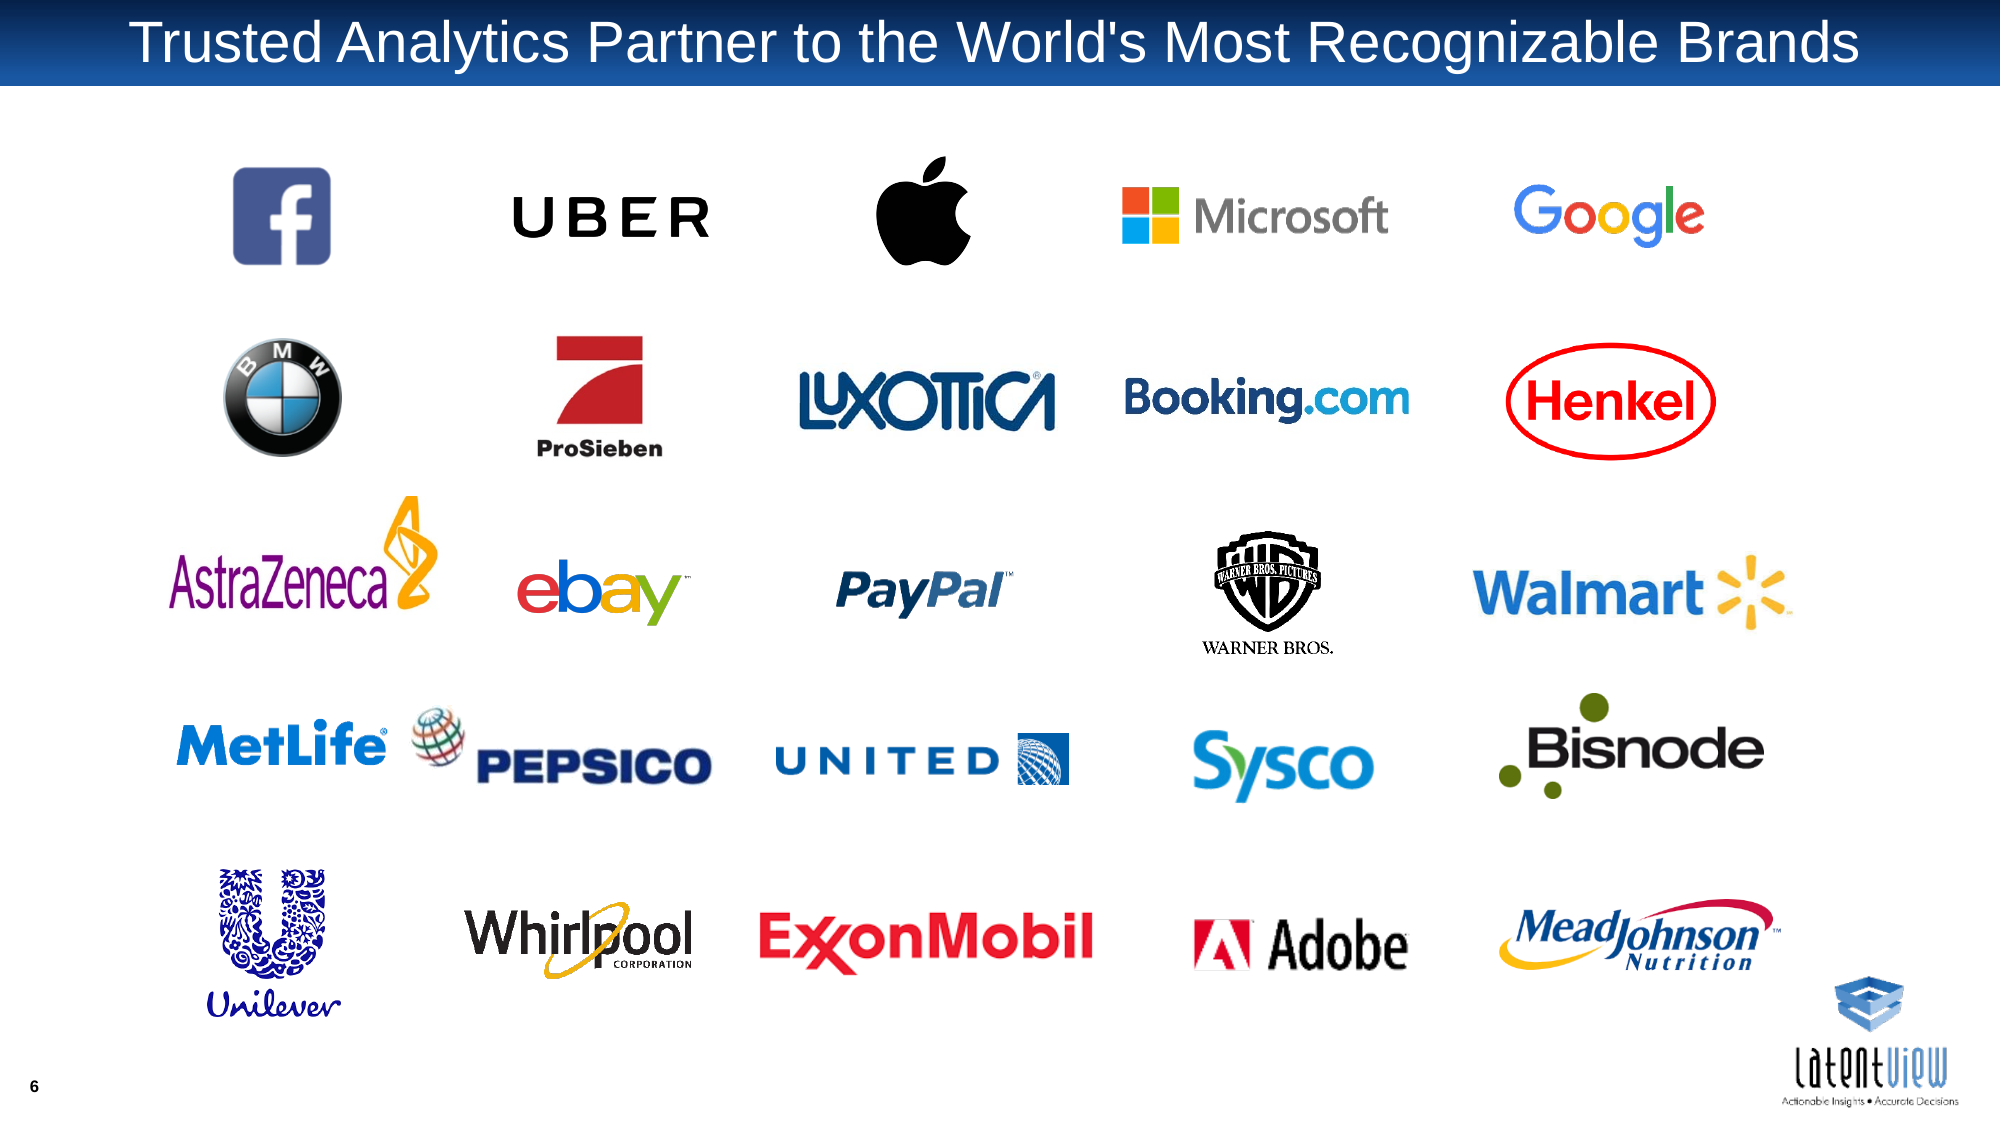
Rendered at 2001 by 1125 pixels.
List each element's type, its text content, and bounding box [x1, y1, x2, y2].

picture [1450, 311, 1771, 492]
picture [776, 733, 1069, 785]
picture [1466, 551, 1797, 638]
picture [464, 902, 691, 979]
picture [1125, 302, 1409, 502]
picture [161, 496, 445, 615]
picture [206, 140, 358, 292]
picture [408, 705, 713, 787]
title Trusted Analytics Partner to the World's Most Recognizable Brands [98, 9, 1894, 77]
picture [176, 717, 388, 767]
picture [207, 869, 341, 1017]
picture [1160, 531, 1408, 890]
picture [509, 193, 716, 242]
picture [509, 551, 699, 634]
picture [827, 559, 1019, 626]
picture [497, 323, 710, 469]
picture [223, 338, 342, 457]
picture [785, 351, 1069, 452]
picture [1514, 184, 1707, 250]
picture [1122, 153, 1425, 265]
picture [733, 826, 1122, 1044]
picture [1499, 693, 1764, 799]
picture [874, 154, 971, 279]
picture [1190, 915, 1413, 974]
picture [1499, 899, 1988, 1125]
